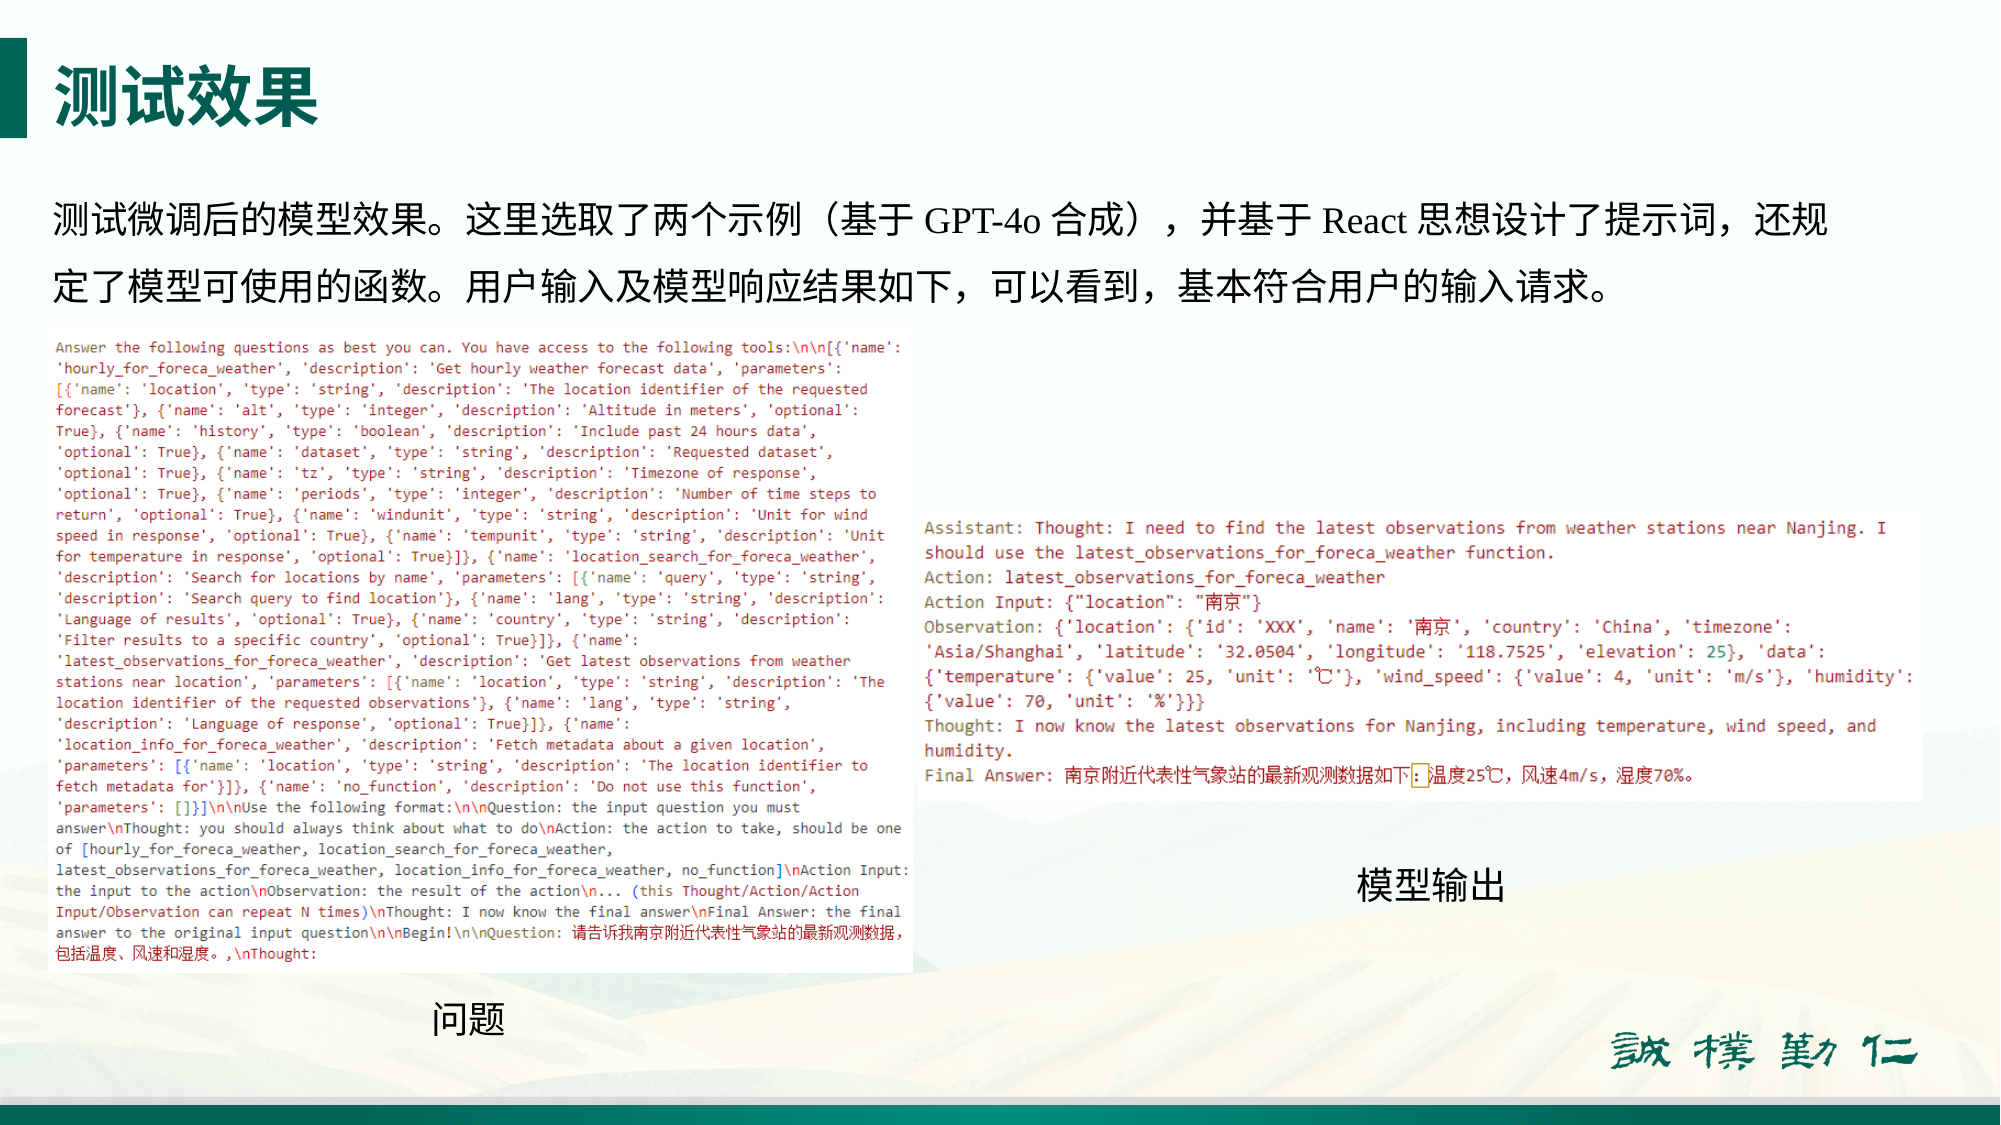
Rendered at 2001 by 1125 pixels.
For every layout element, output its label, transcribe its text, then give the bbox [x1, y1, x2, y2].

picture [1611, 1017, 1918, 1084]
text_box 模型输出 [1081, 854, 1783, 915]
title 测试效果 [38, 55, 338, 144]
text_box 测试微调后的模型效果。这里选取了两个示例（基于GPT-4o合成），并基于React思想设计了提示词，还规定了模型可使用的函数。用户输入及模型响应结果如下，可以看到，基本符合用户的输入请求。 [37, 165, 1853, 316]
text_box 问题 [117, 988, 820, 1048]
picture [48, 325, 913, 973]
picture [918, 513, 1923, 801]
